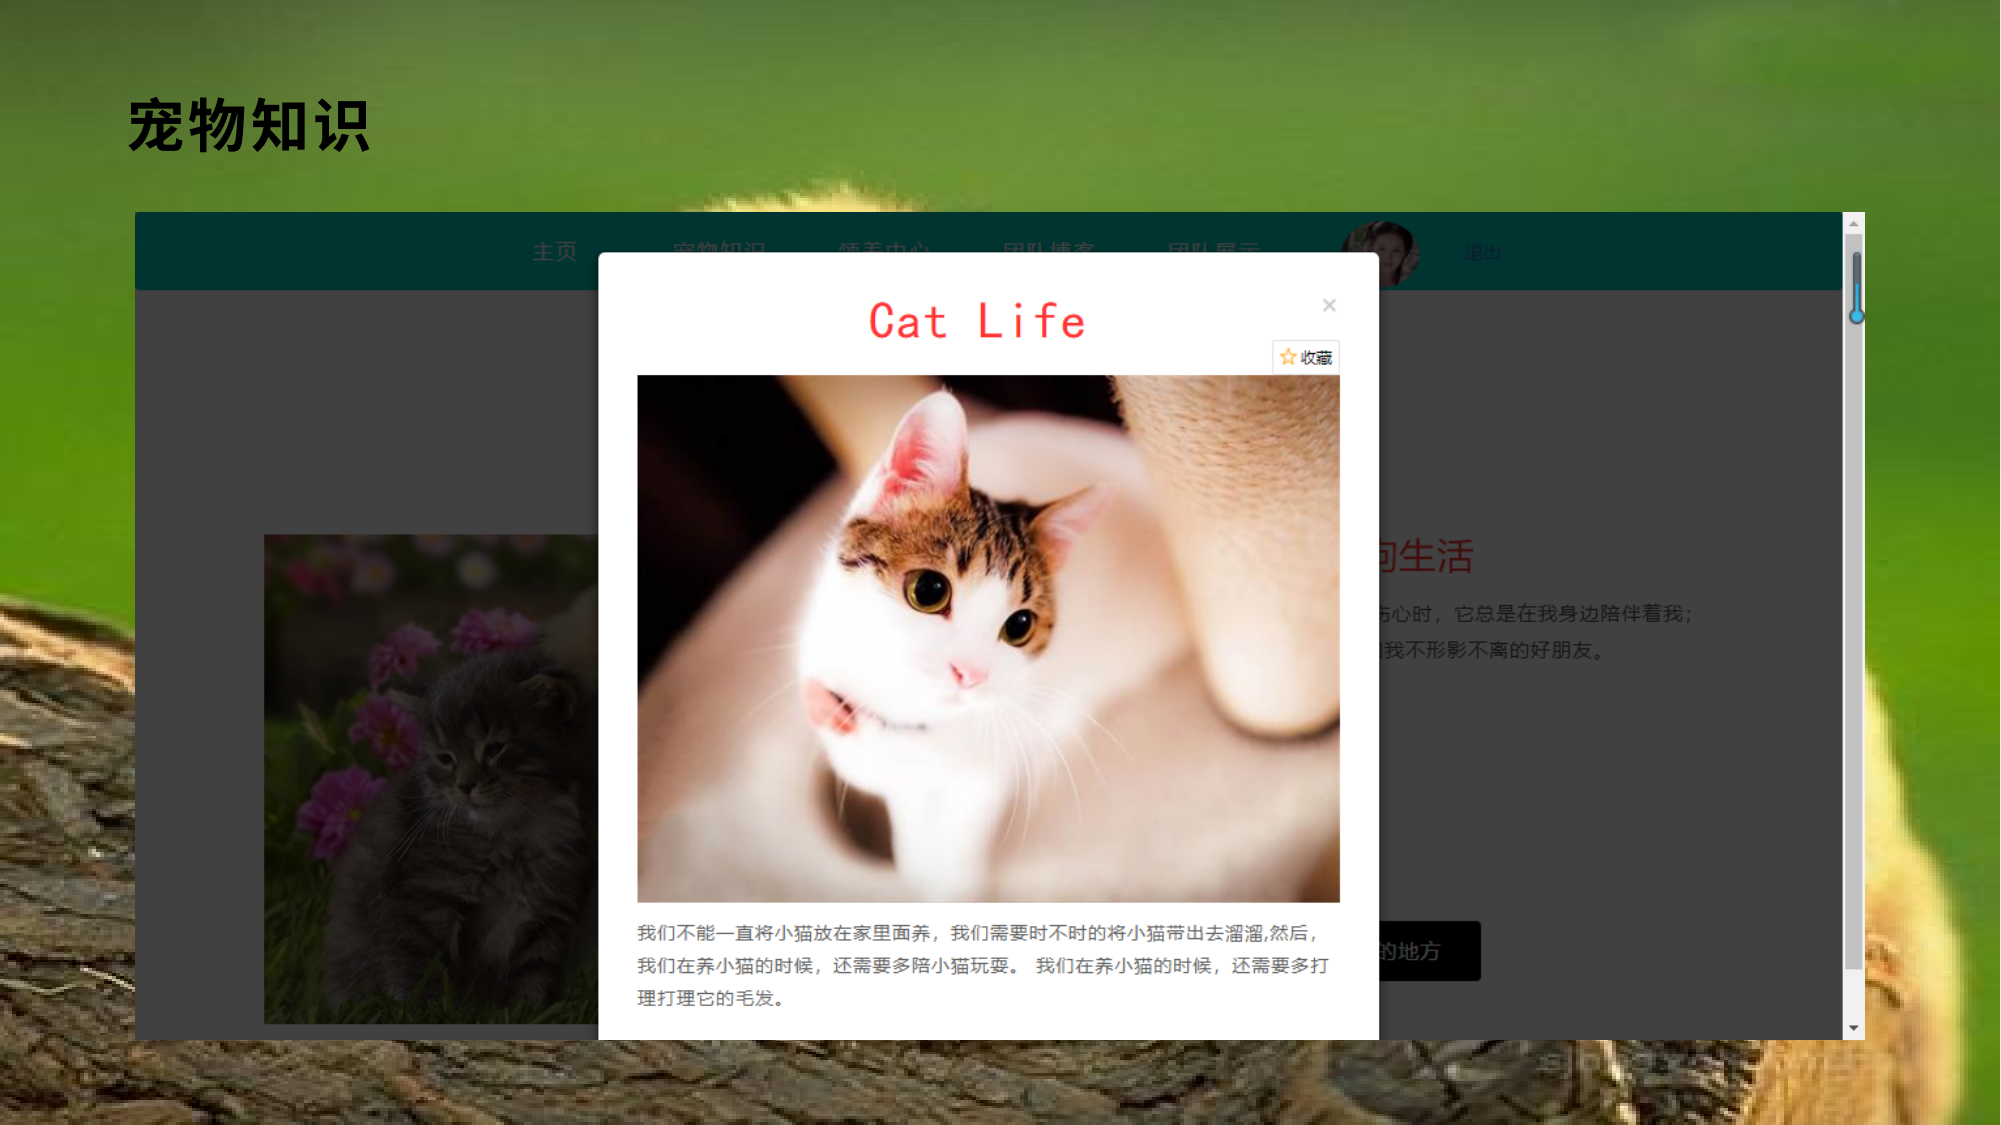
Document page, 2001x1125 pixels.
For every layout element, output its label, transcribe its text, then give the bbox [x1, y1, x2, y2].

picture [0, 0, 2001, 1125]
title 宠物知识 [109, 70, 1891, 178]
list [135, 212, 1865, 1040]
